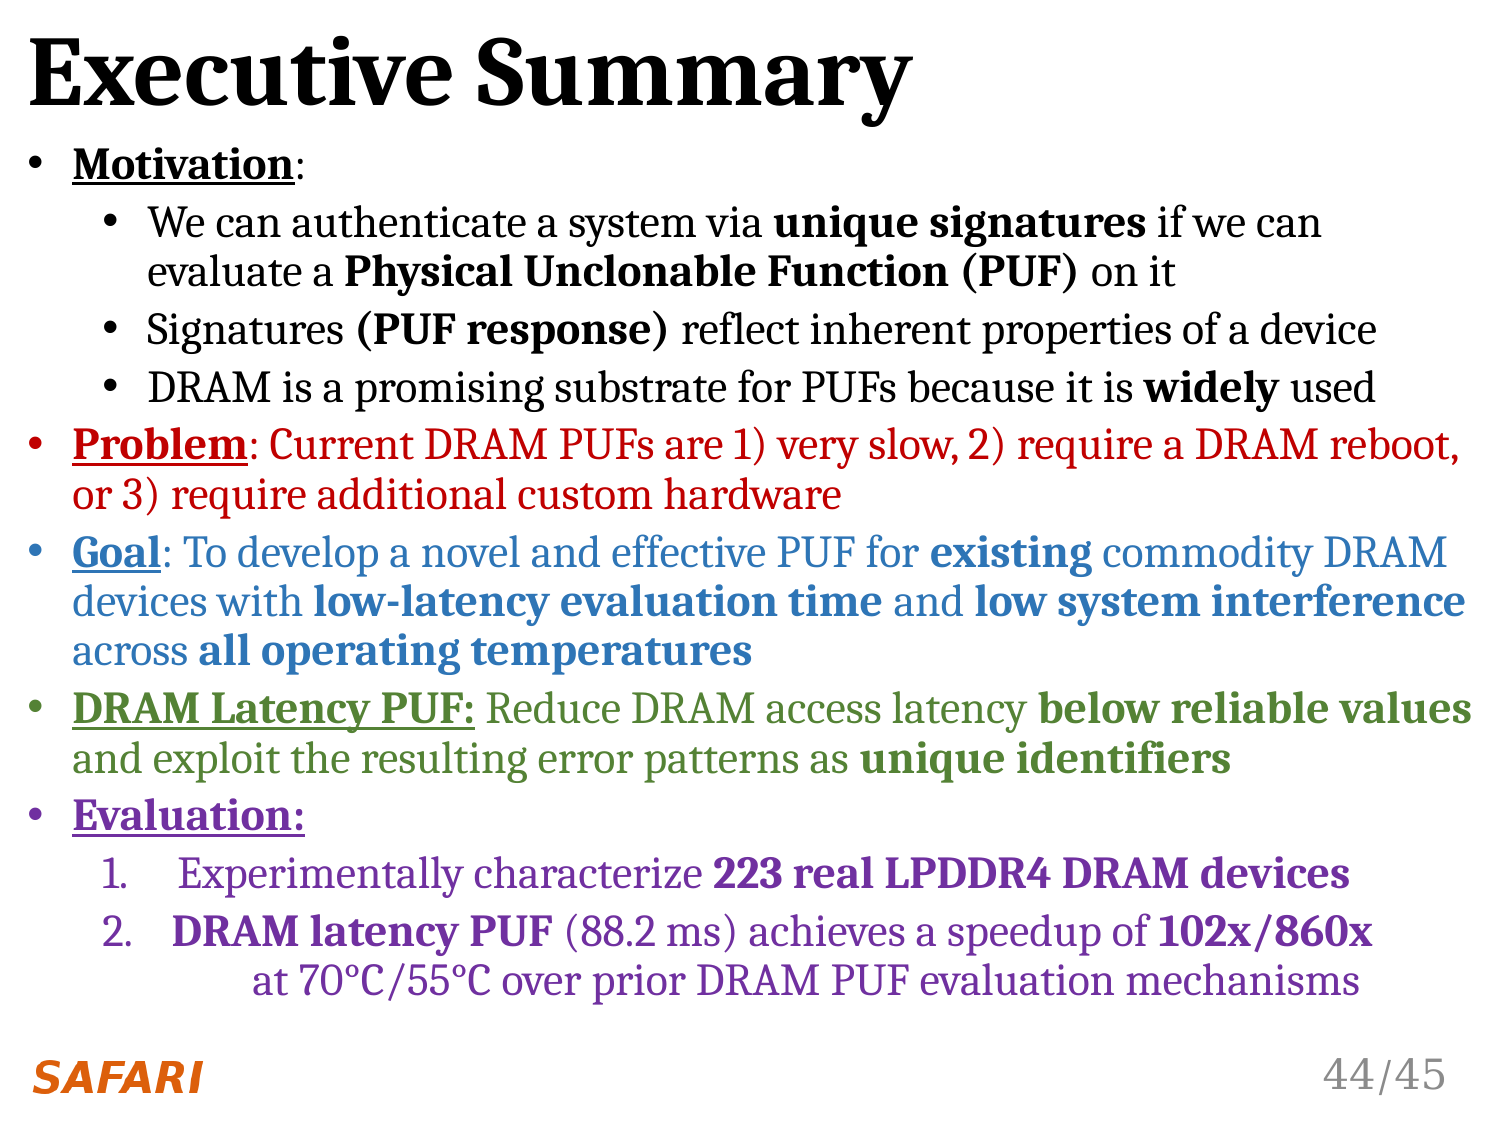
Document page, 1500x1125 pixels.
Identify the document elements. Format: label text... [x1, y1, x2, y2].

title Executive Summary [12, 12, 1487, 132]
list Motivation: We can authenticate a system via unique signatures if we can evaluate a Physical Unclonable Function (PUF) on it Signatures (PUF response) reflect inherent properties of a device DRAM is a promising substrate for PUFs because it is widely used Problem: Current DRAM PUFs are 1) very slow, 2) require a DRAM reboot, or 3) require additional custom hardware Goal: To develop a novel and effective PUF for existing commodity DRAM devices with low-latency evaluation time and low system interference across all operating temperatures DRAM Latency PUF: Reduce DRAM access latency below reliable values and exploit the resulting error patterns as unique identifiers Evaluation: Experimentally characterize 223 real LPDDR4 DRAM devices 2. DRAM latency PUF (88.2 ms) achieves a speedup of 102x/860x at 70°C/55°C over prior DRAM PUF evaluation mechanisms [12, 132, 1500, 1005]
picture [31, 1051, 209, 1104]
